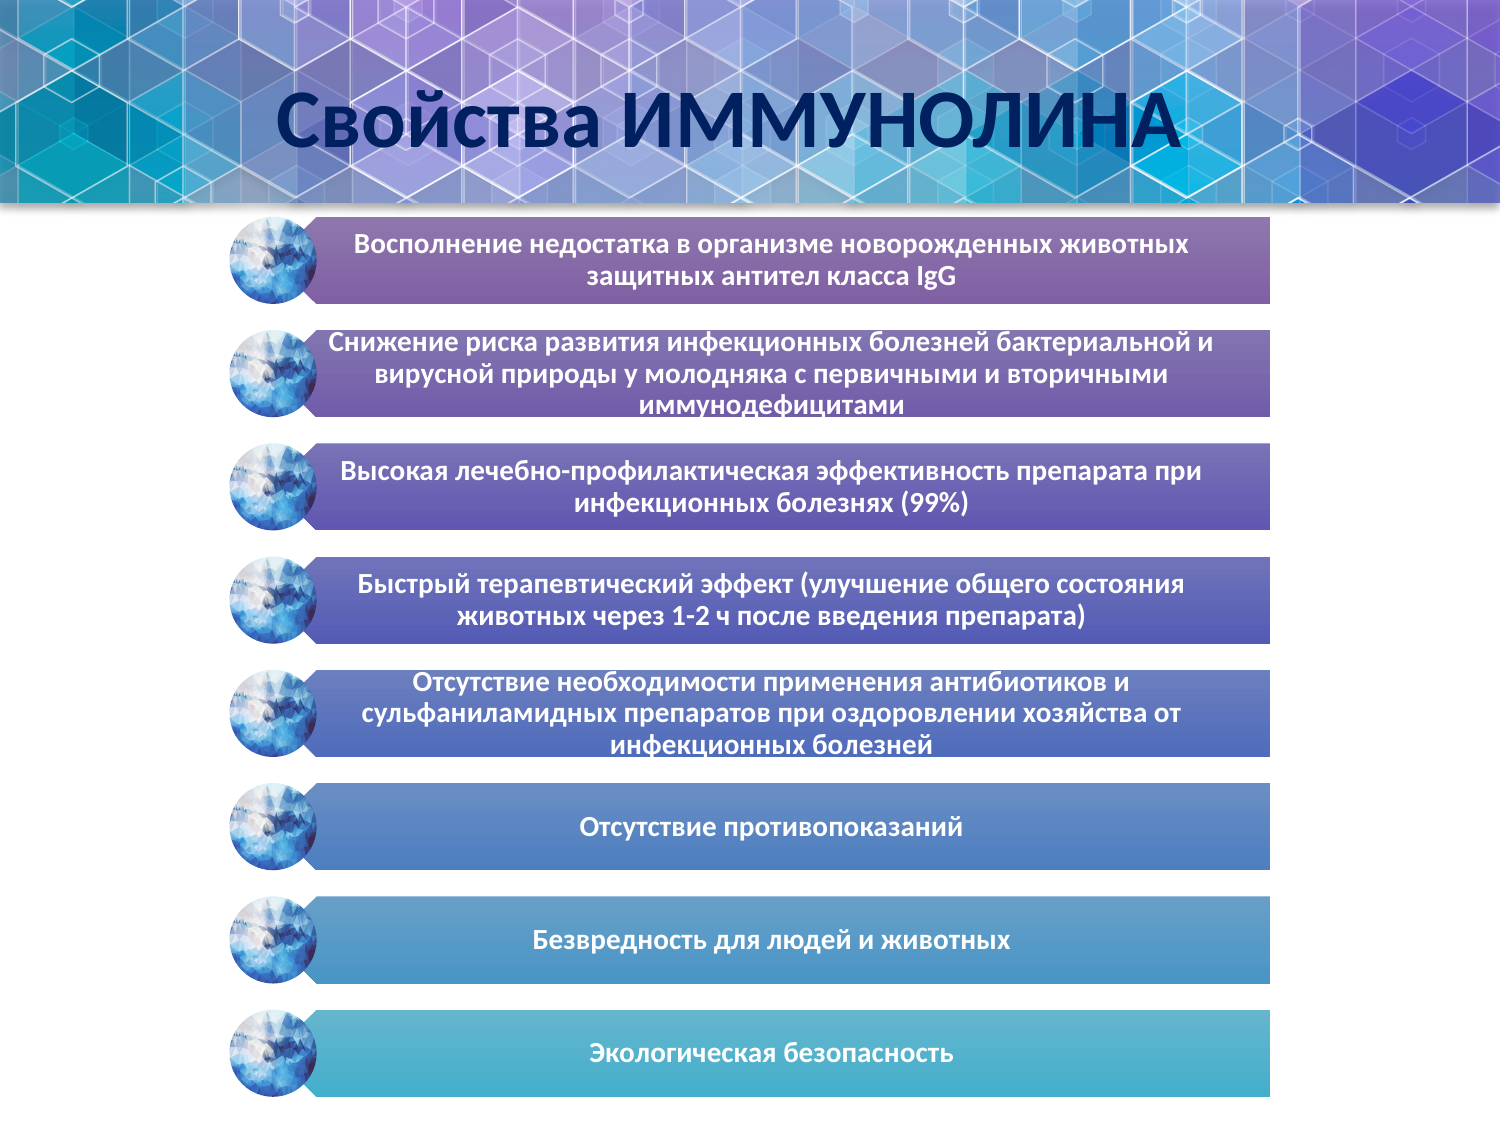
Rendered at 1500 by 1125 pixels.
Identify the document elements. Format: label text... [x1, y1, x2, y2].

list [0, 216, 1500, 1098]
title Свойства ИММУНОЛИНА [86, 40, 1373, 202]
picture [0, 0, 1500, 203]
